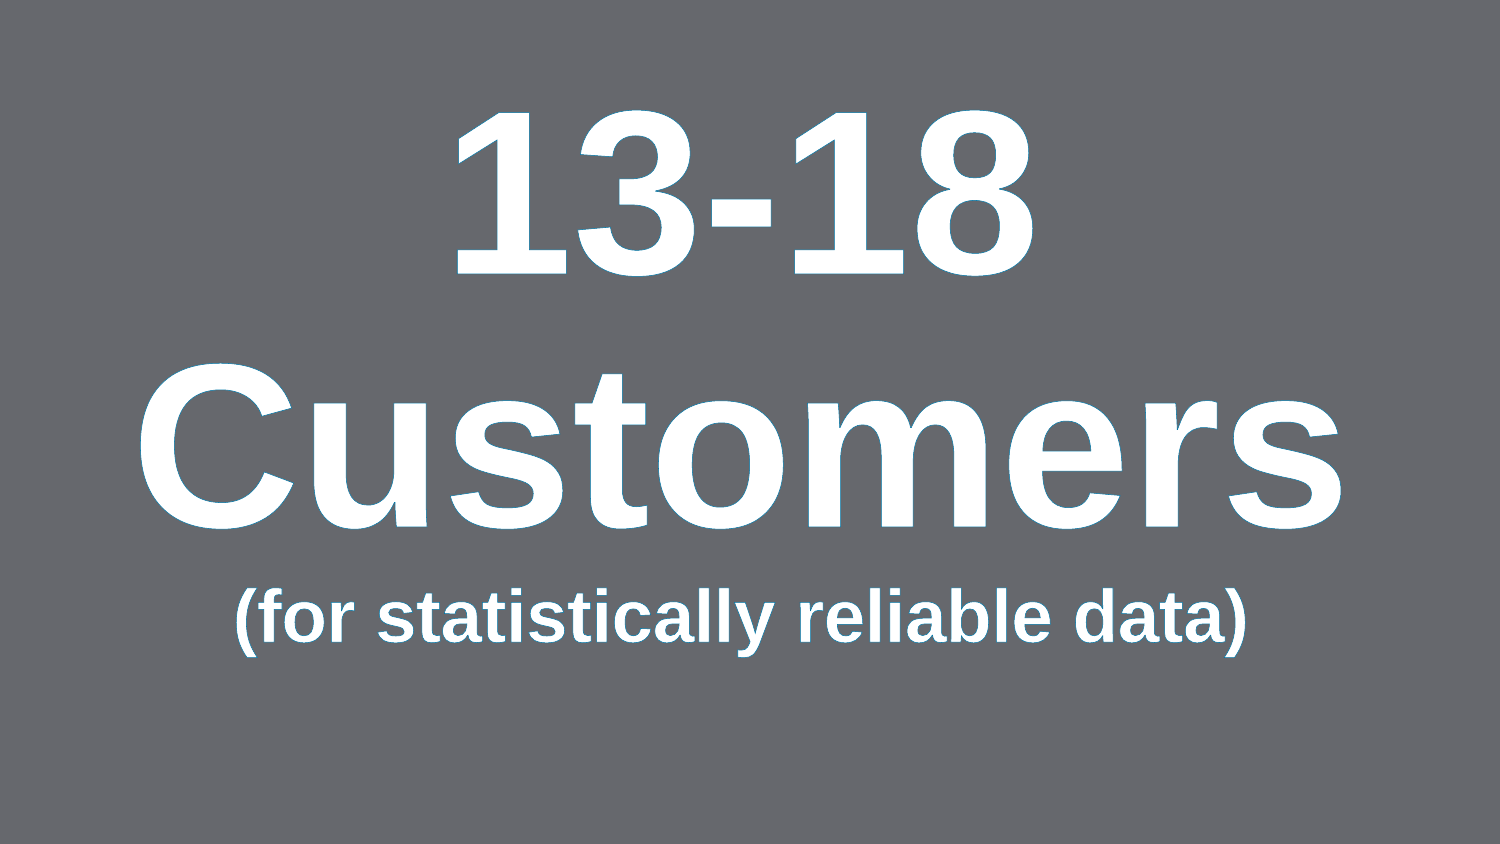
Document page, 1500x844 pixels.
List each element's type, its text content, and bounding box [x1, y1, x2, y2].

title 13-18 Customers (for statistically reliable data) [38, 71, 1444, 659]
